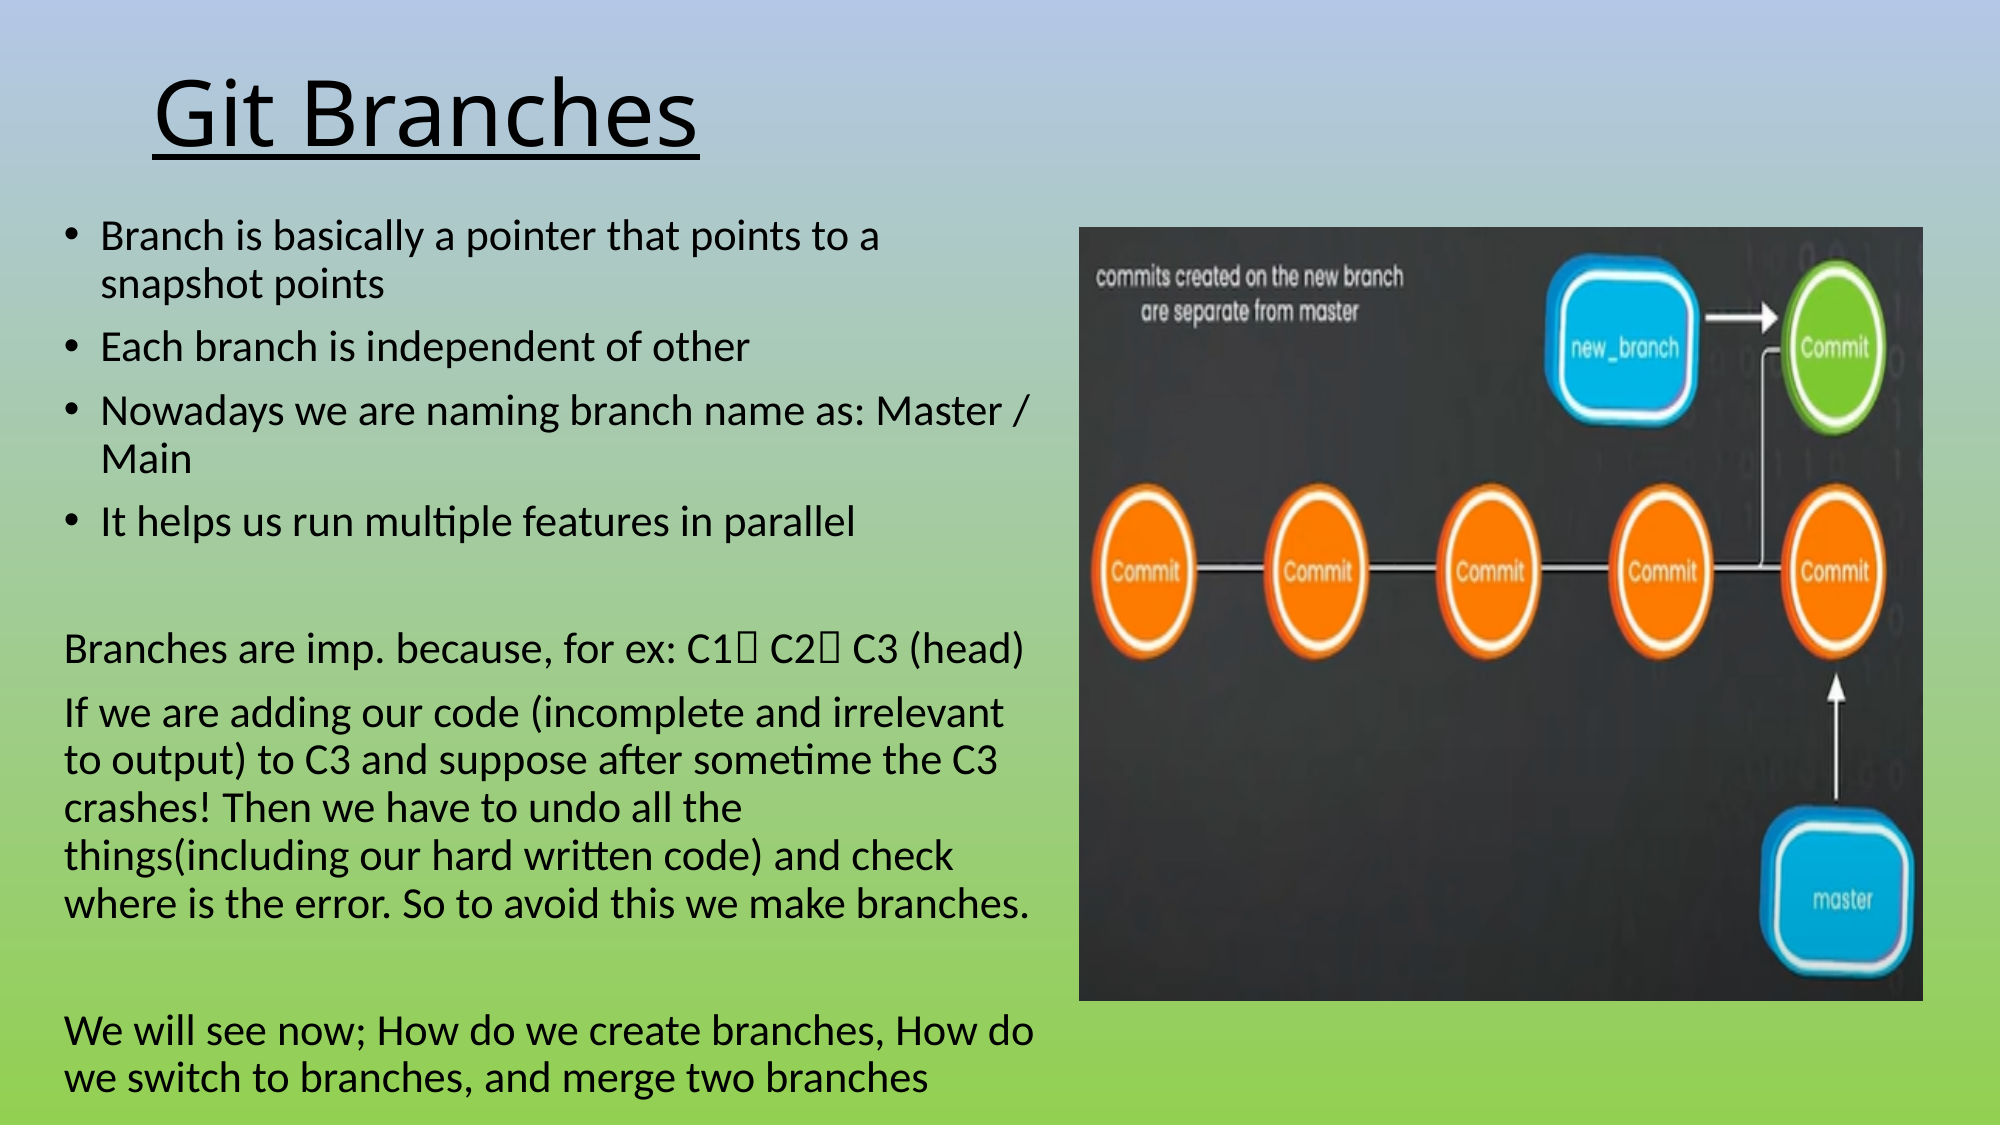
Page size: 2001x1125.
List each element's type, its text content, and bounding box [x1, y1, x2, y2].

picture [1079, 227, 1923, 1001]
title Git Branches [137, 0, 1863, 247]
list Branch is basically a pointer that points to a snapshot points Each branch is independent of other Nowadays we are naming branch name as: Master / Main It helps us run multiple features in parallel Branches are imp. because, for ex: C1 C2 C3 (head) If we are adding our code (incomplete and irrelevant to output) to C3 and suppose after sometime the C3 crashes! Then we have to undo all the things(including our hard written code) and check where is the error. So to avoid this we make branches. We will see now; How do we create branches, How do we switch to branches, and merge two branches [48, 204, 1052, 1125]
